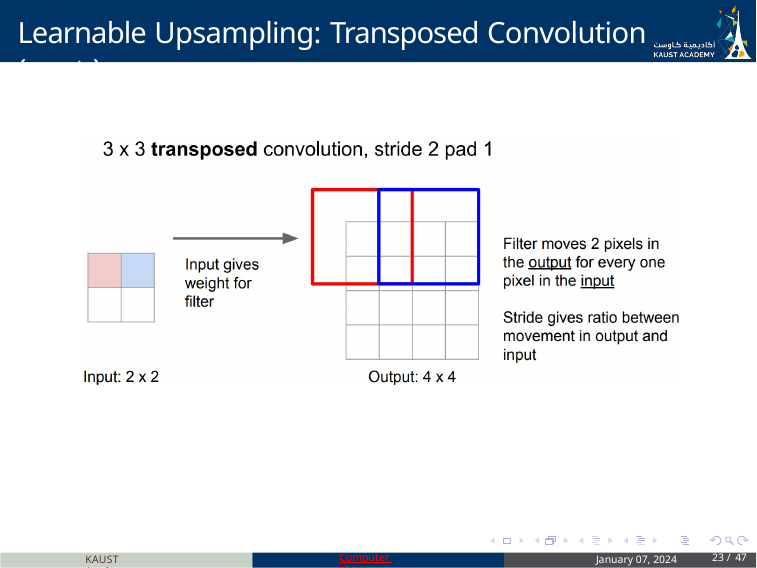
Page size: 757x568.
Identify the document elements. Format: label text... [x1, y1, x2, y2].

picture [83, 141, 679, 385]
picture [650, 2, 756, 62]
text_box Learnable Upsampling: Transposed Convolution (cont.) [15, 11, 704, 86]
